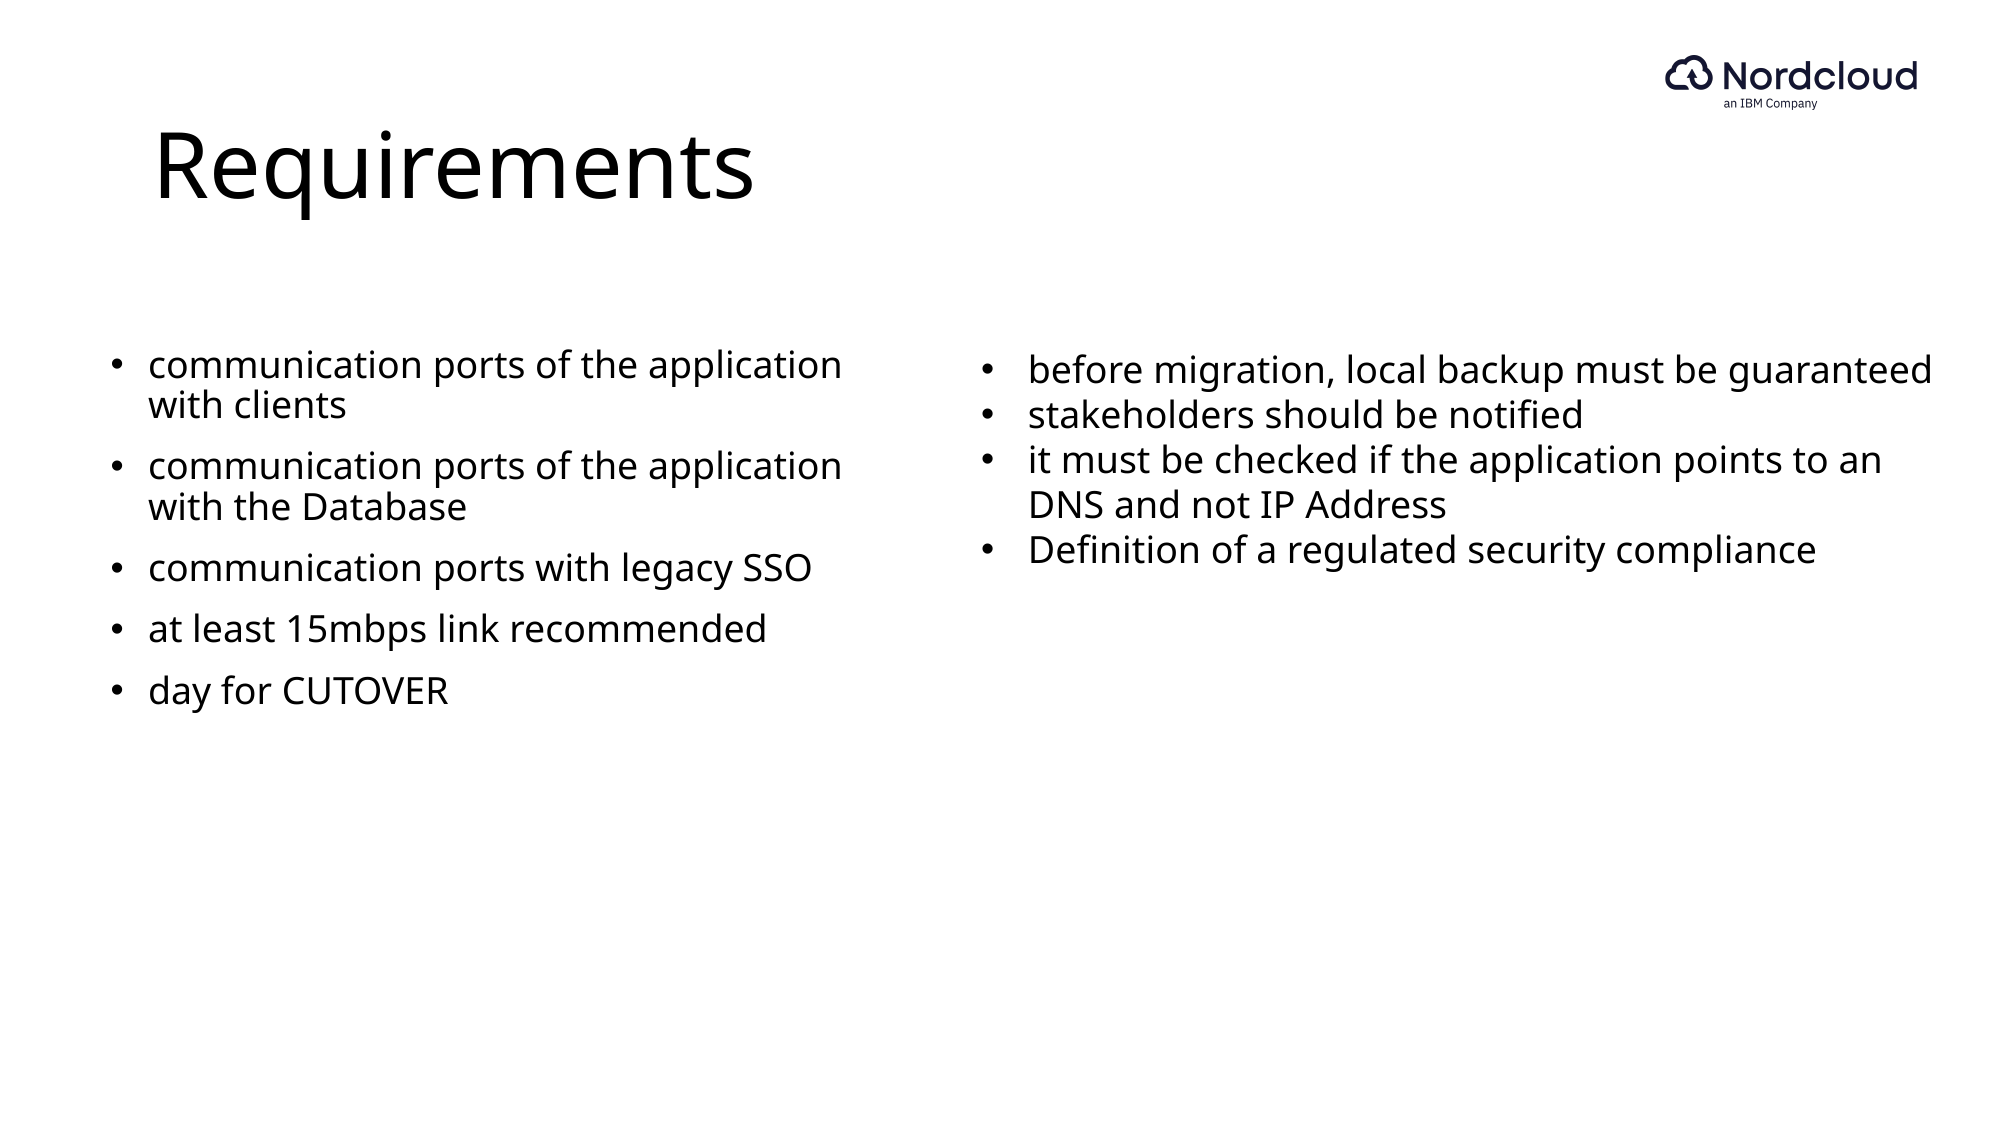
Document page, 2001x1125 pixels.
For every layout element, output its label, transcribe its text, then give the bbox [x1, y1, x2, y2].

list communication ports of the application with clients communication ports of the application with the Database communication ports with legacy SSO at least 15mbps link recommended day for CUTOVER [95, 338, 911, 1004]
picture [1662, 51, 1917, 110]
title Requirements [137, 59, 1863, 278]
text_box before migration, local backup must be guaranteed stakeholders should be notified it must be checked if the application points to an DNS and not IP Address Definition of a regulated security compliance [966, 338, 1962, 578]
